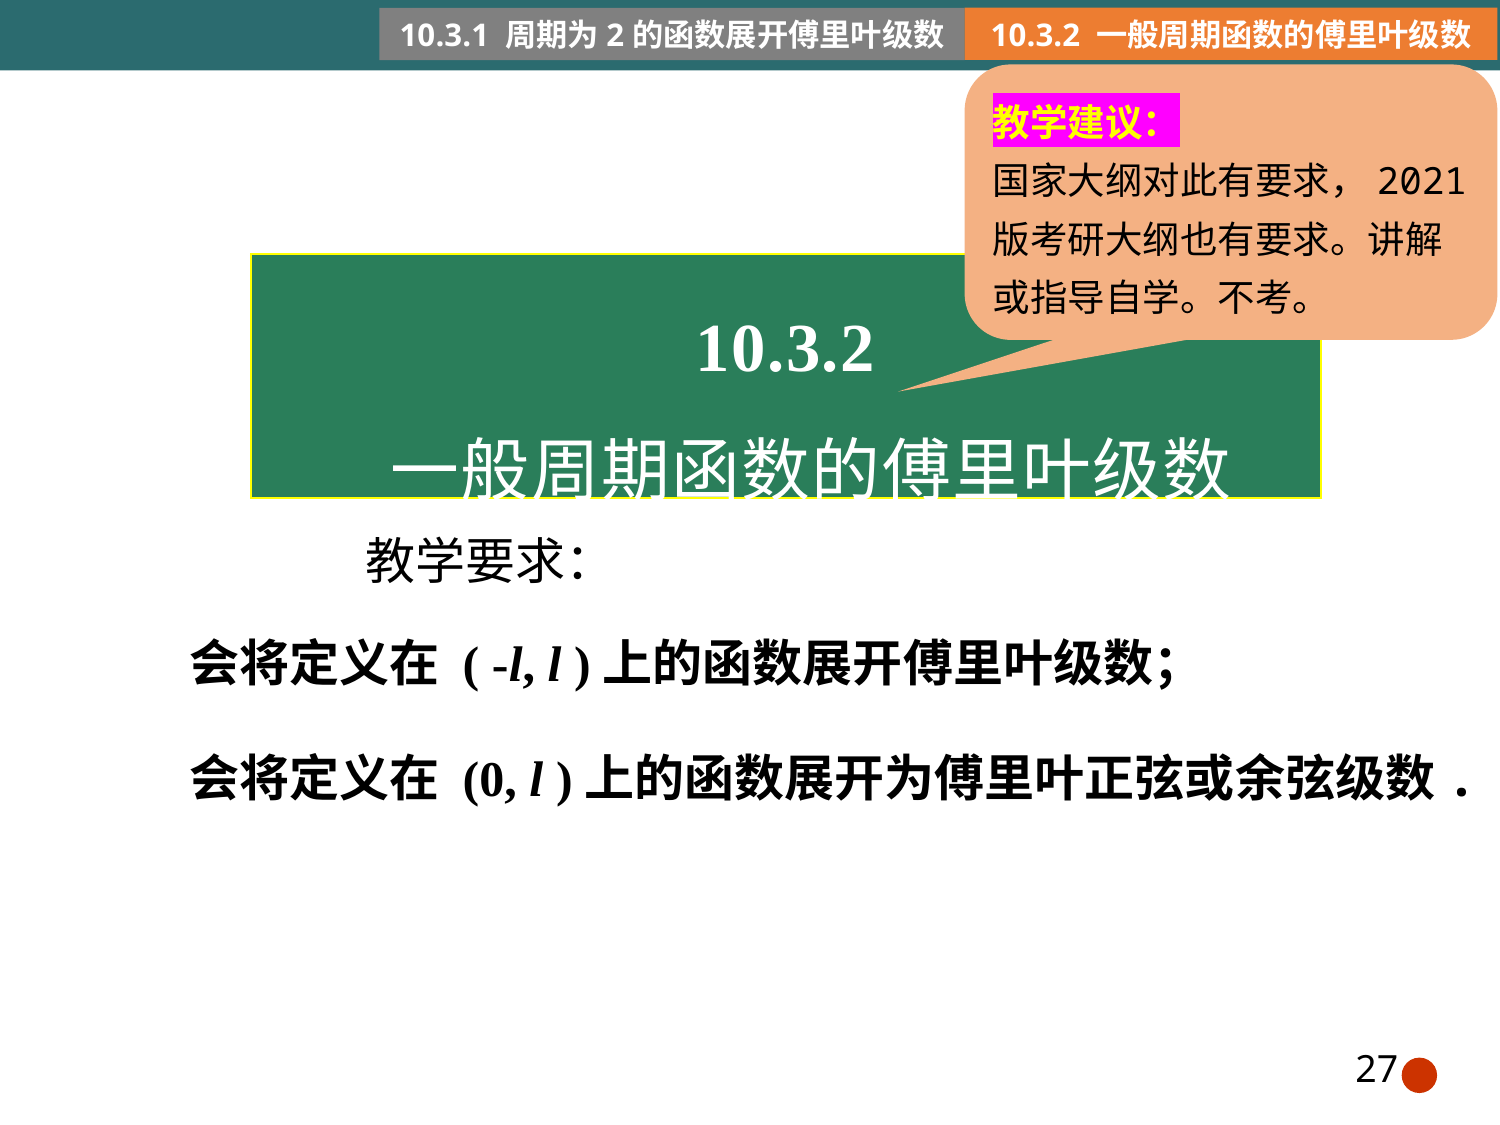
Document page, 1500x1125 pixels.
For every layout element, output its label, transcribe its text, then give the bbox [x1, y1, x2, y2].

text_box 会将定义在 ( -l, l )上的函数展开傅里叶级数； 会将定义在 (0, l )上的函数展开为傅里叶正弦或余弦级数. [174, 593, 1481, 814]
text_box 10.3.2 一般周期函数的傅里叶级数 [964, 7, 1498, 60]
text_box [1401, 1057, 1438, 1094]
slide_number 27 [1340, 1037, 1481, 1113]
text_box 教学建议： 国家大纲对此有要求，2021版考研大纲也有要求。讲解或指导自学。不考。 [897, 64, 1498, 392]
text_box 10.3.2 一般周期函数的傅里叶级数 [250, 253, 1322, 499]
text_box 教学要求： [350, 521, 951, 593]
text_box [0, 0, 1500, 71]
